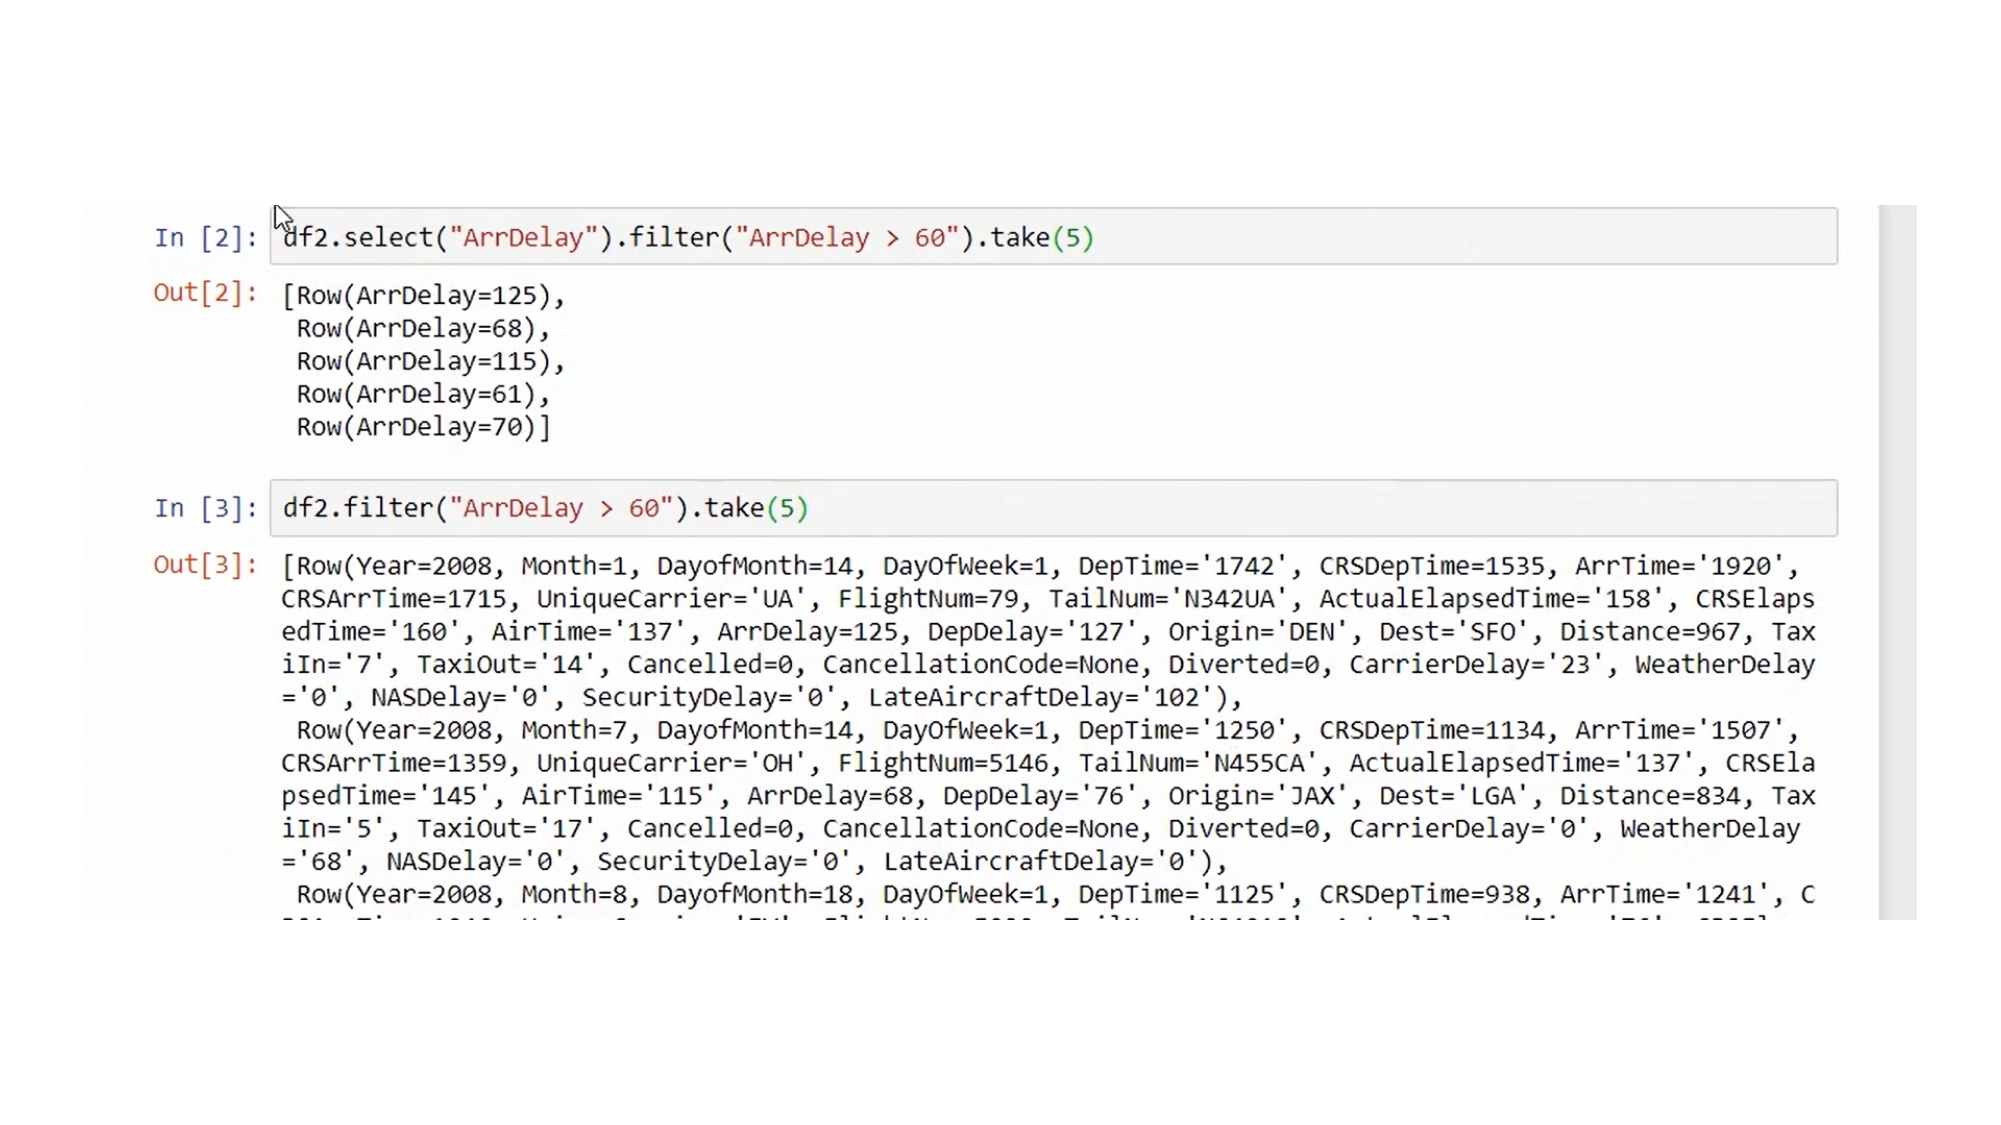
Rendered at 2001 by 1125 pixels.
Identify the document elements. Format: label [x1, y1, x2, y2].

picture [83, 205, 1917, 920]
